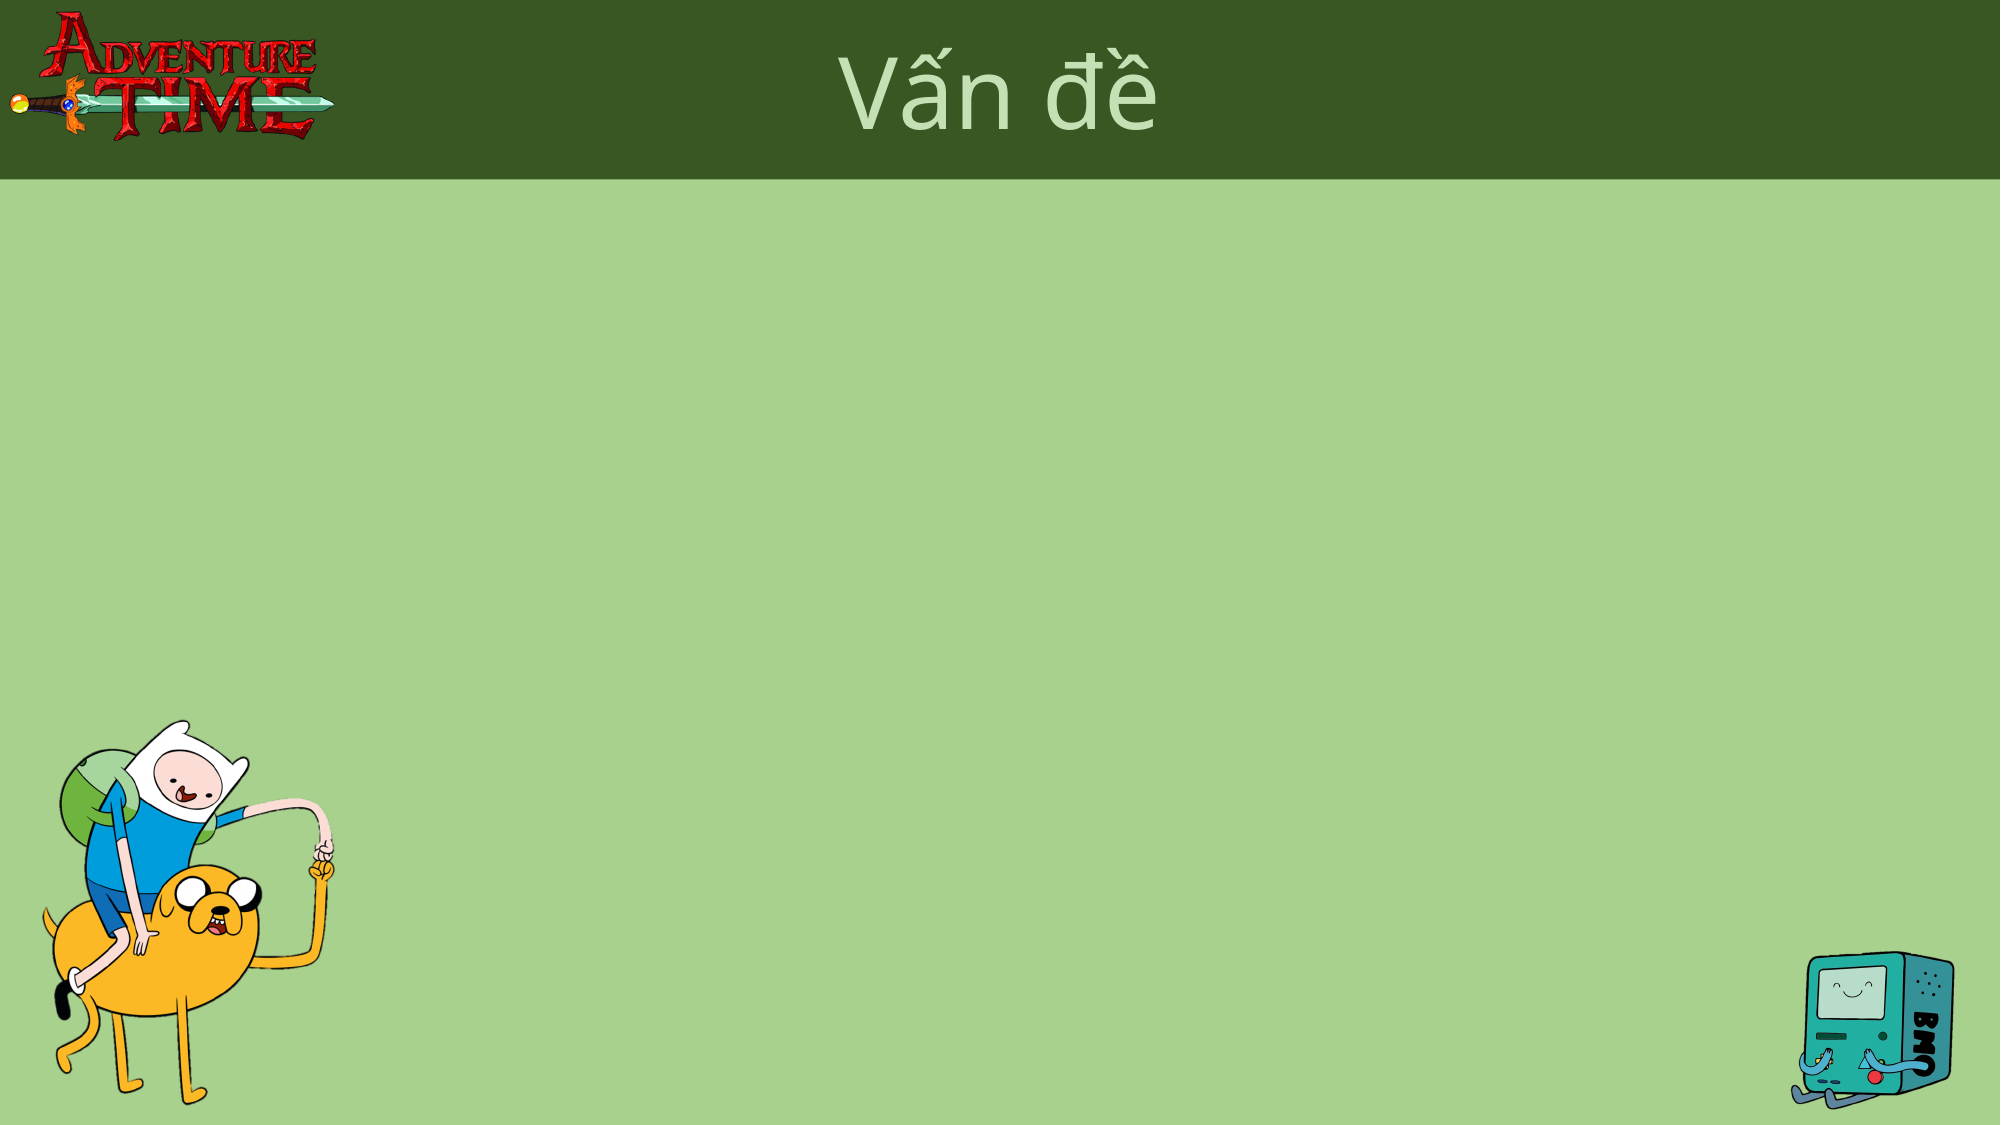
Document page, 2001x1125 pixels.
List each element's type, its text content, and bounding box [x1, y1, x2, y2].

picture [0, 695, 399, 1125]
text_box Vấn đề [664, 22, 1336, 158]
picture [0, 0, 339, 159]
text_box [0, 181, 2000, 1125]
picture [1745, 938, 2000, 1122]
text_box [0, 0, 2000, 181]
